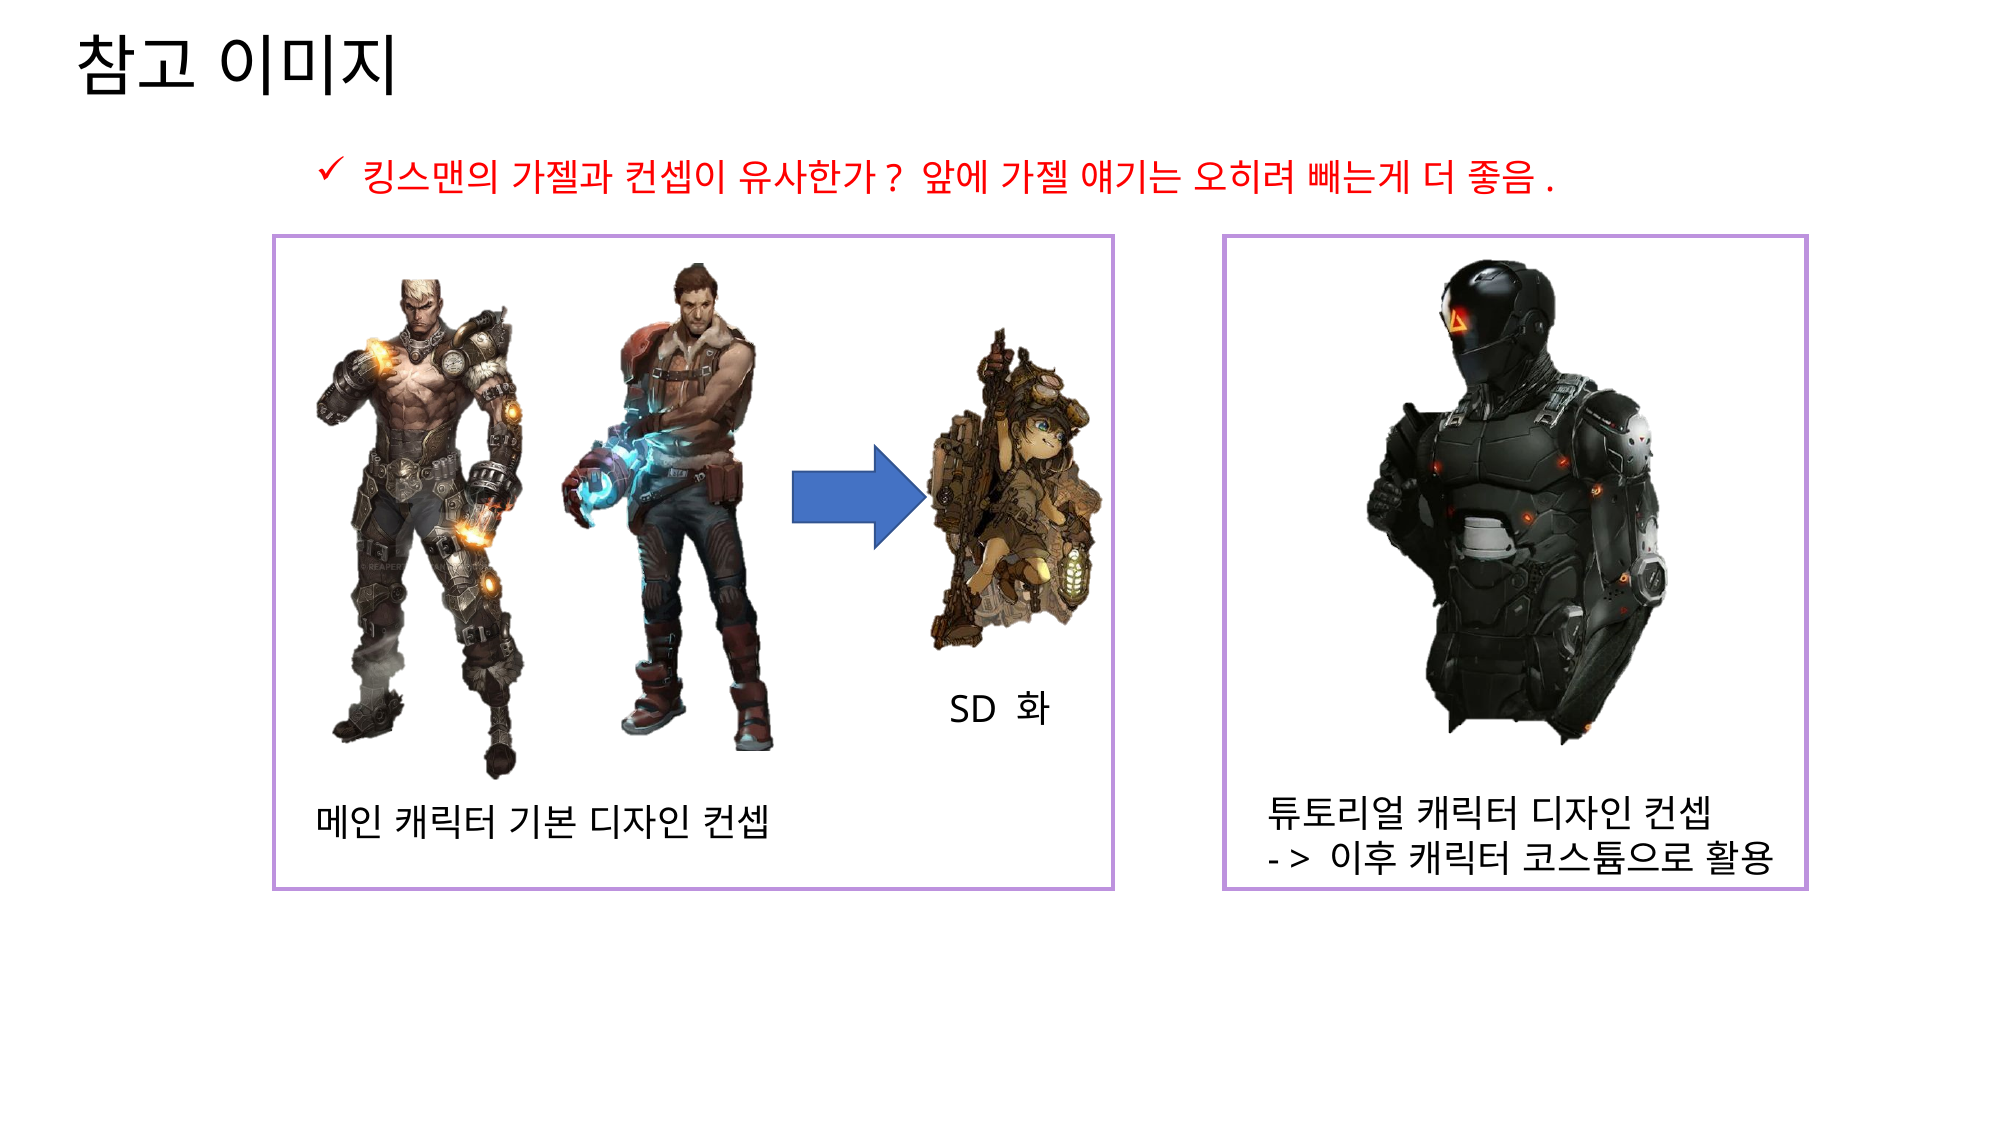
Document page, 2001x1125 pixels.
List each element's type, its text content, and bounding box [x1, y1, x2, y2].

title 참고 이미지 [60, 25, 1786, 145]
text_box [1224, 236, 1819, 889]
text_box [224, 223, 1159, 889]
text_box 킹스맨의 가젤과 컨셉이 유사한가? 앞에 가젤 얘기는 오히려 빼는게 더 좋음. [300, 123, 1580, 206]
